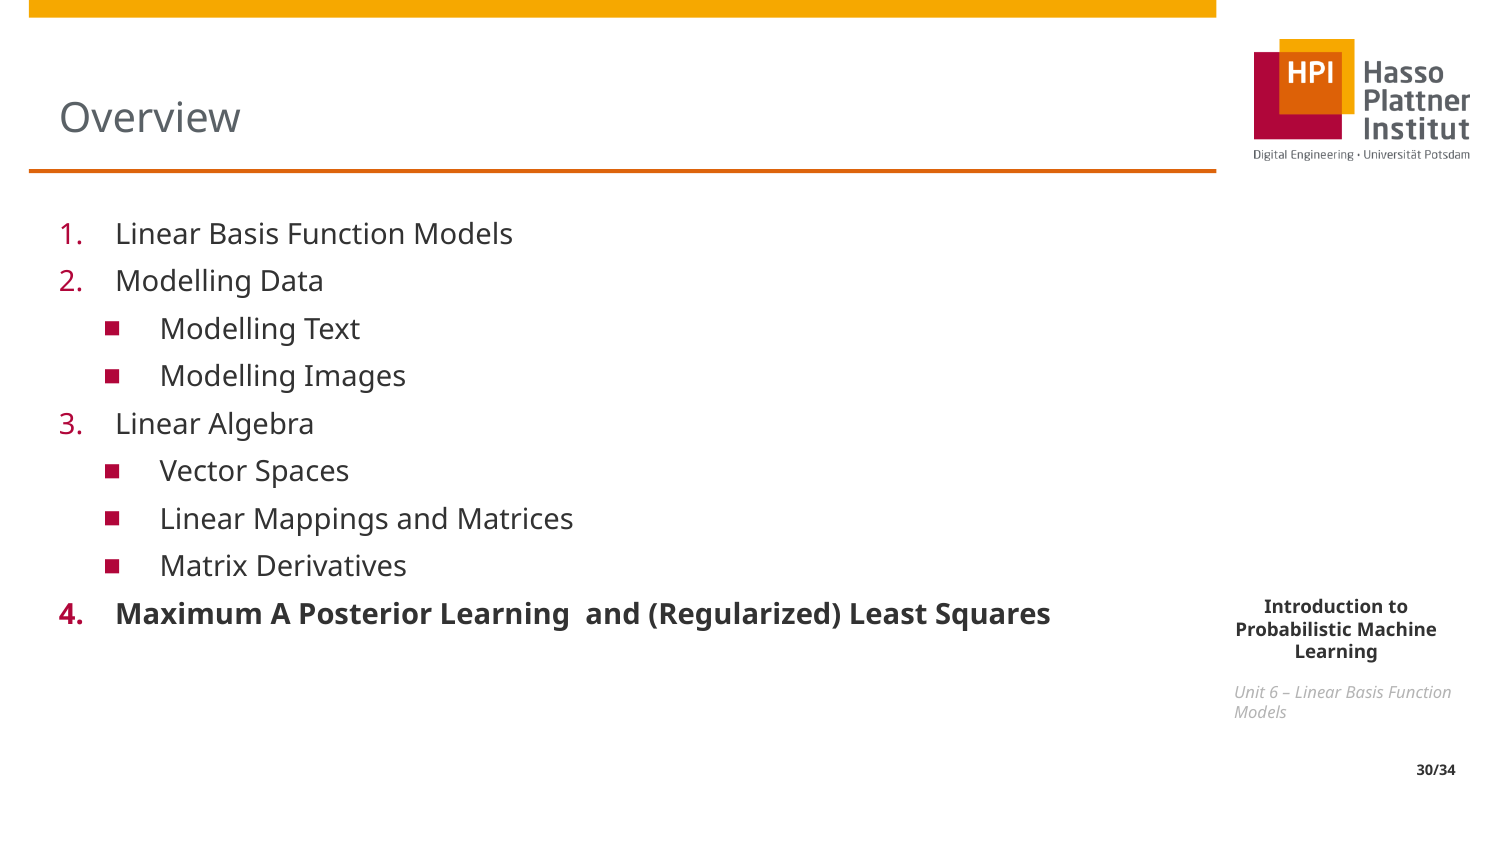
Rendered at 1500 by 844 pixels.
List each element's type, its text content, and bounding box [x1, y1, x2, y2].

picture [1254, 39, 1470, 161]
list Linear Basis Function Models Modelling Data Modelling Text Modelling Images Linear Algebra Vector Spaces Linear Mappings and Matrices Matrix Derivatives Maximum A Posterior Learning and (Regularized) Least Squares [58, 203, 1187, 788]
title Overview [58, 17, 1187, 170]
